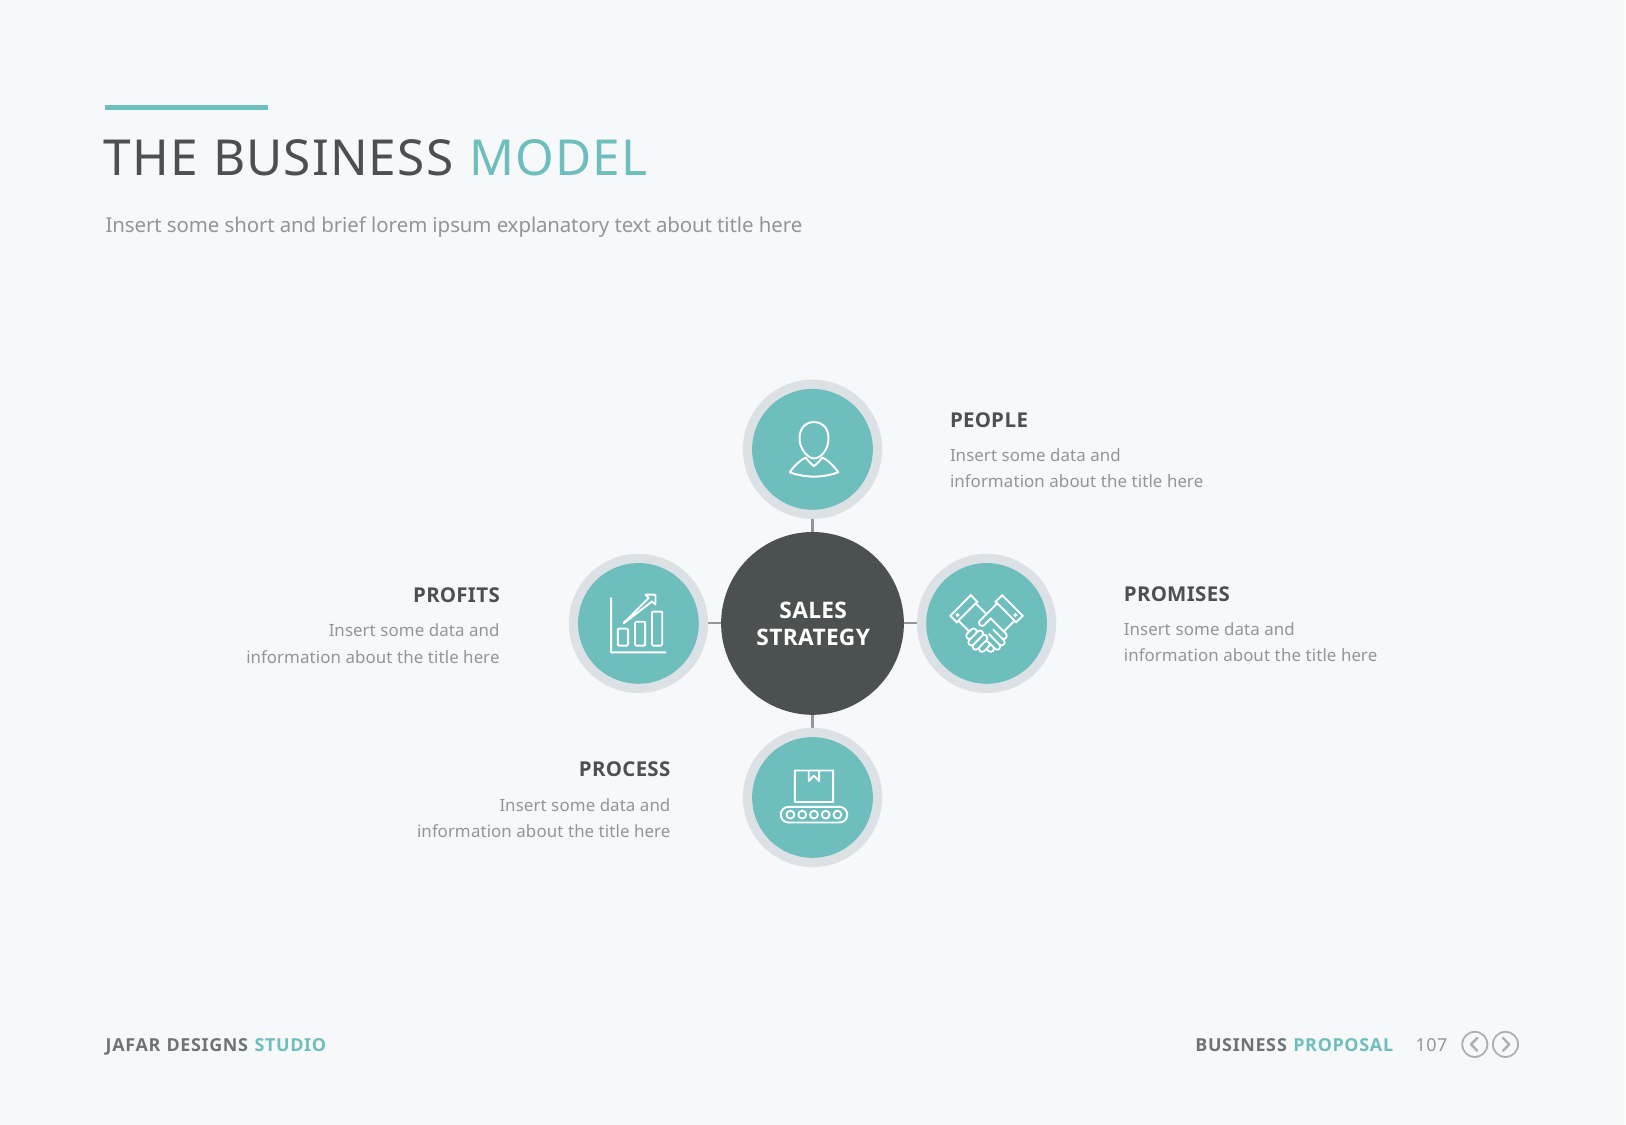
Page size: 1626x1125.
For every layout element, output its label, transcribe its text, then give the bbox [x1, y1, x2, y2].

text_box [949, 406, 1215, 492]
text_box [568, 553, 709, 694]
text_box [720, 531, 905, 716]
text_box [234, 582, 500, 668]
list Insert some short and brief lorem ipsum explanatory text about title here [105, 209, 1519, 241]
list The business model [103, 125, 1518, 188]
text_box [1123, 581, 1389, 666]
text_box Sales strategy [732, 596, 894, 651]
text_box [742, 727, 883, 868]
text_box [742, 379, 883, 519]
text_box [405, 756, 671, 842]
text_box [916, 553, 1057, 694]
